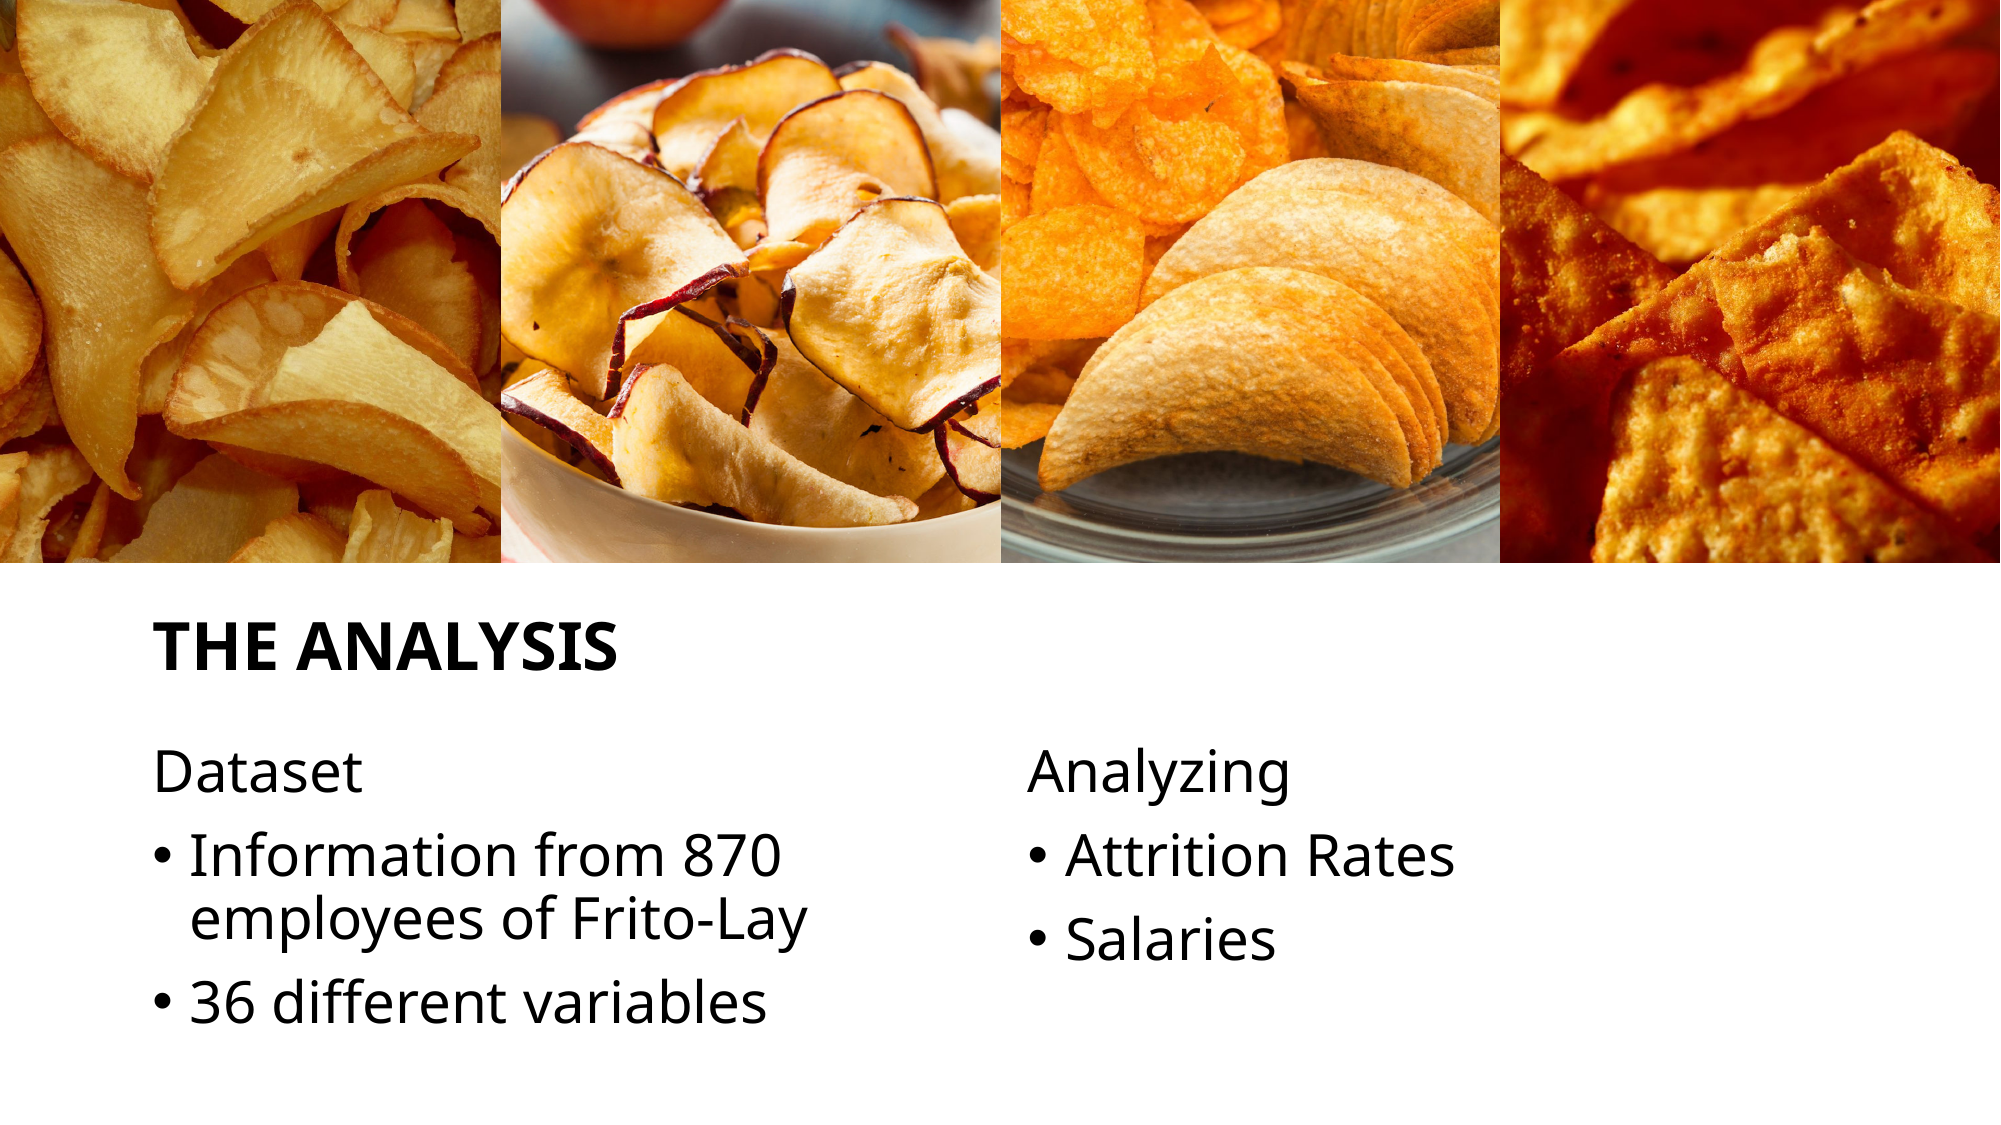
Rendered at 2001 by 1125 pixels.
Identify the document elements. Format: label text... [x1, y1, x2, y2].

picture [0, 0, 2000, 563]
title THE ANALYSIS [137, 563, 1863, 758]
list Dataset Information from 870 employees of Frito-Lay 36 different variables [137, 734, 988, 1060]
list Analyzing Attrition Rates Salaries [1012, 734, 1863, 1060]
